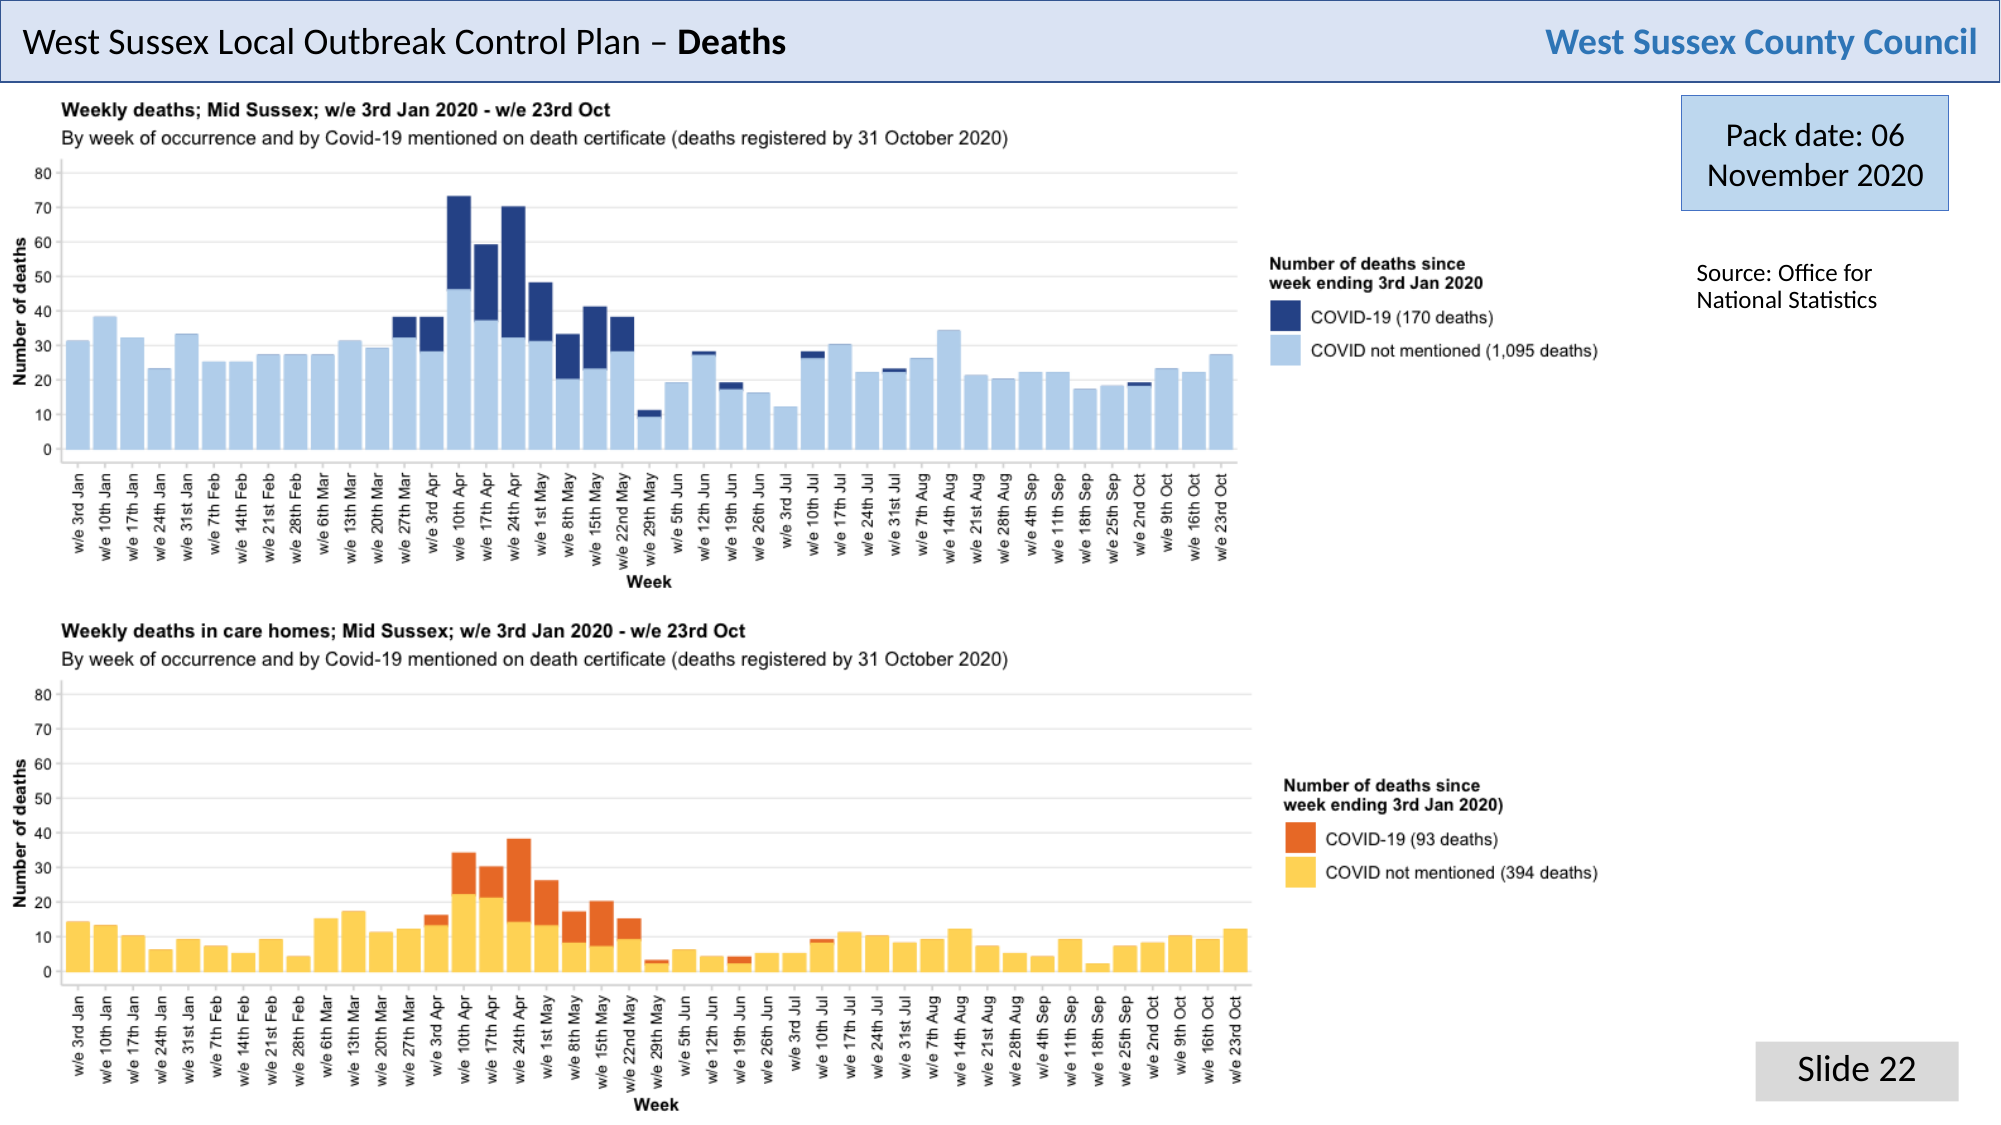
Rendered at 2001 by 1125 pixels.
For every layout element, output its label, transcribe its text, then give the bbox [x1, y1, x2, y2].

list Slide 22 [1755, 1041, 1959, 1102]
picture [3, 91, 1619, 602]
list Source: Office for National Statistics [1681, 252, 1959, 289]
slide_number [1681, 95, 1949, 211]
picture [3, 612, 1619, 1125]
